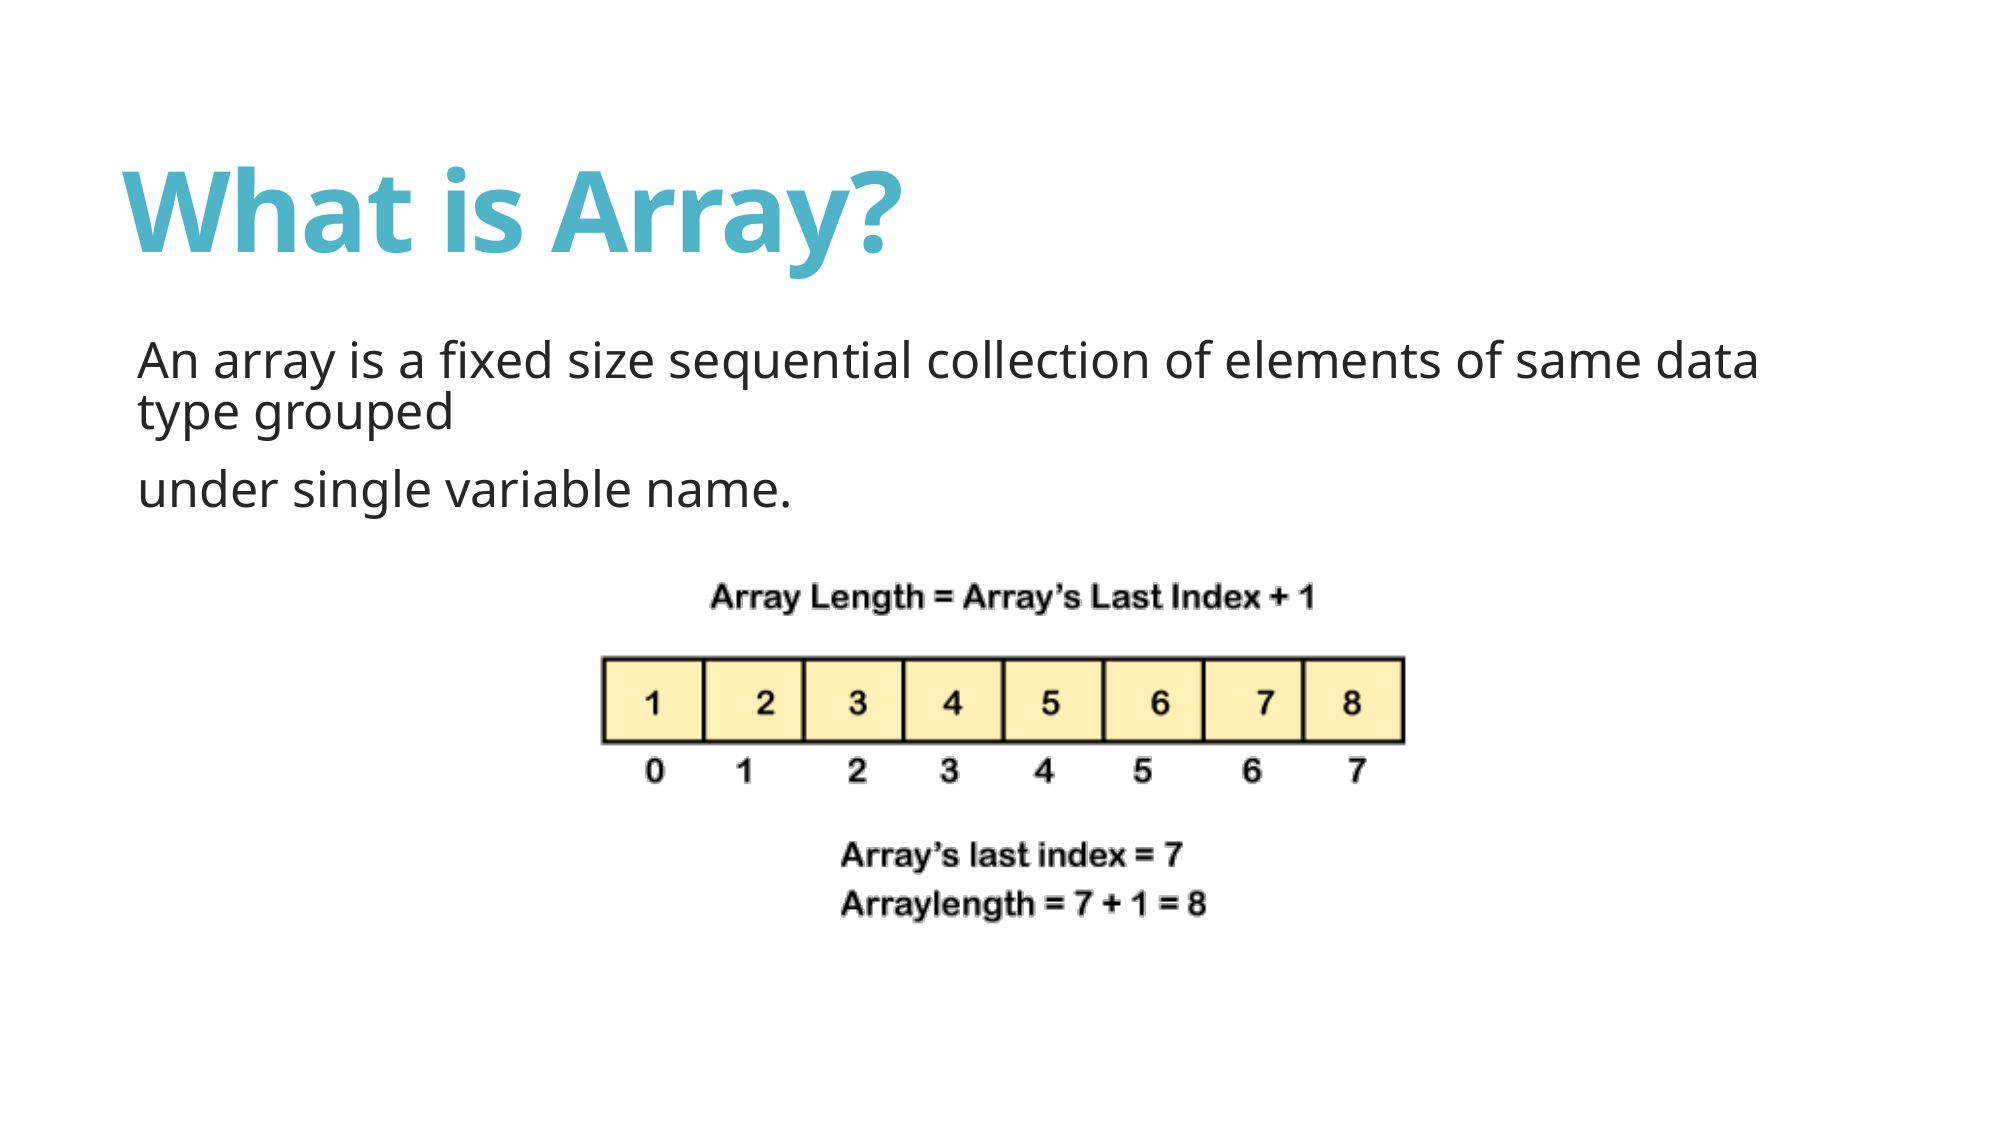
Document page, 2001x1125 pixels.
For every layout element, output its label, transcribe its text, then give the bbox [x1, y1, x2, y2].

list An array is a fixed size sequential collection of elements of same data type grouped under single variable name. [107, 329, 1875, 948]
title What is Array? [107, 81, 1875, 329]
picture [457, 562, 1526, 960]
